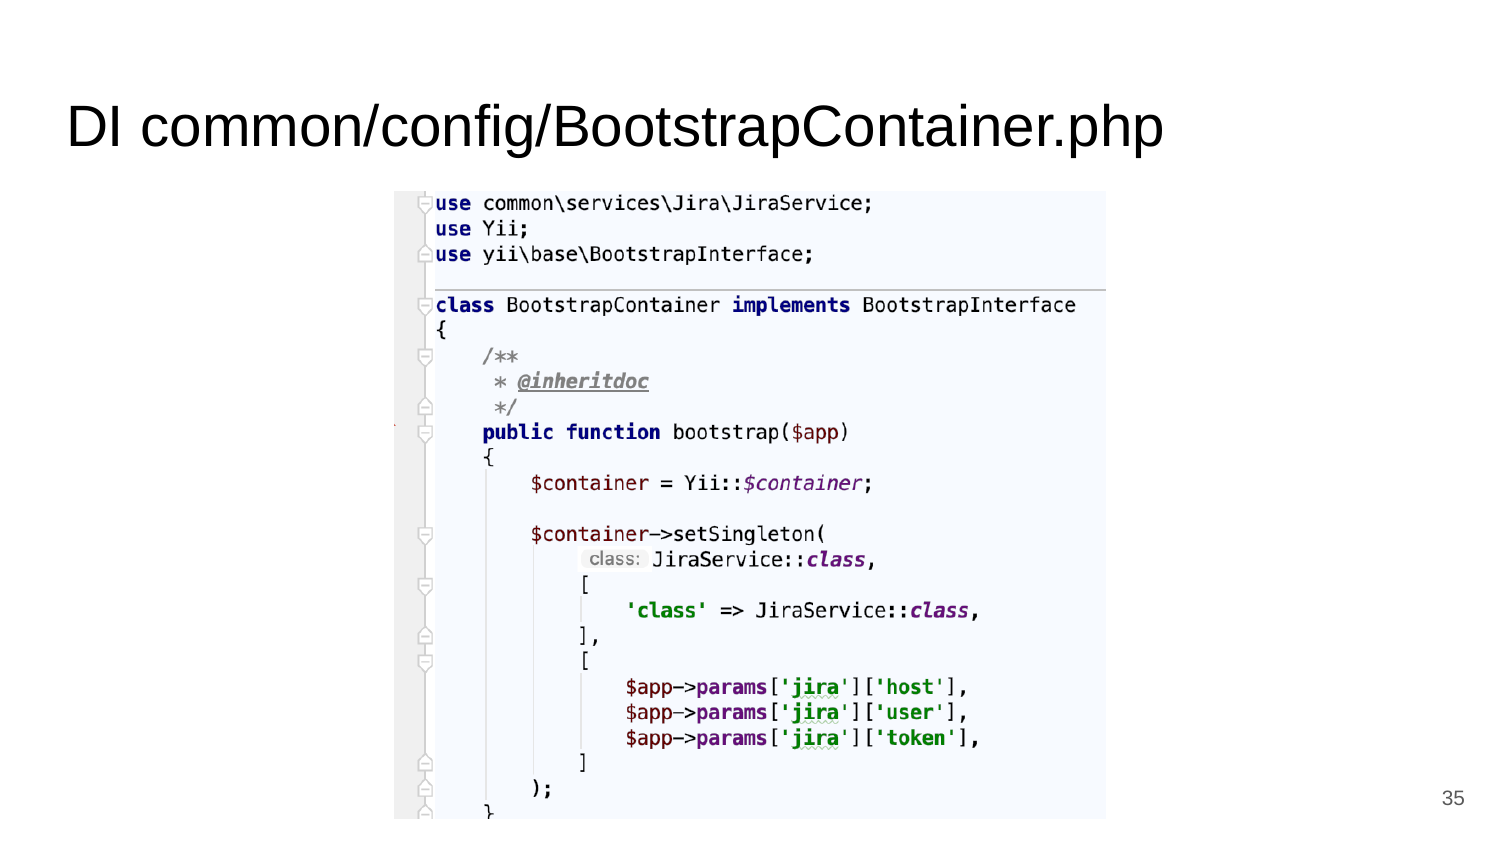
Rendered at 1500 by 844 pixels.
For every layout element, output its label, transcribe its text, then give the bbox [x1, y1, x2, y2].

slide_number ‹#› [1389, 764, 1480, 830]
title DI common/config/BootstrapContainer.php [51, 72, 1449, 167]
picture [393, 191, 1106, 819]
